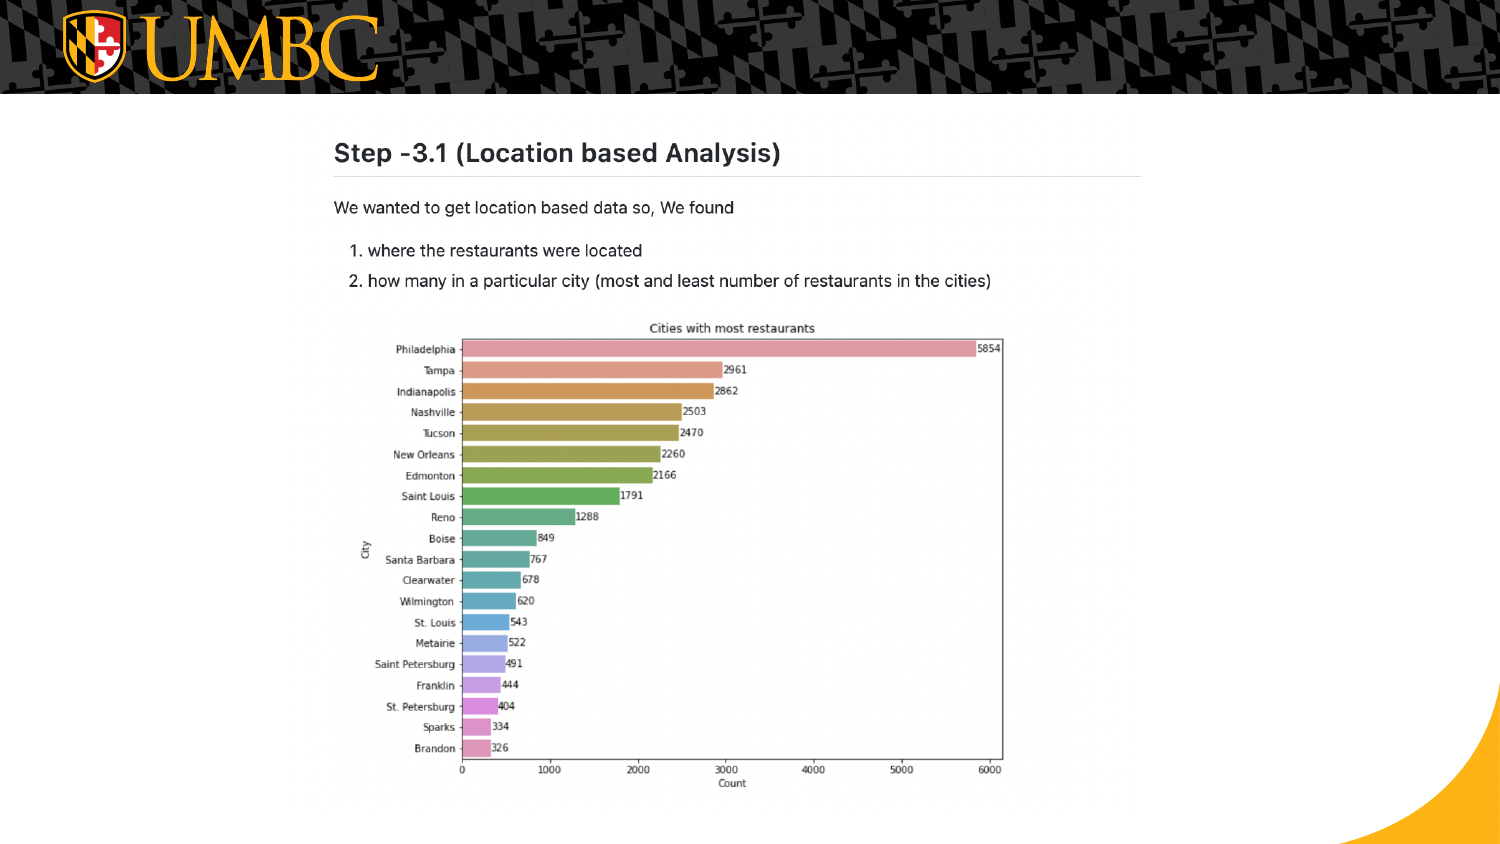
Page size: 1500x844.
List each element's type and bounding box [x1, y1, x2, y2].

picture [1338, 679, 1500, 844]
picture [288, 110, 1141, 817]
picture [0, 0, 1500, 94]
